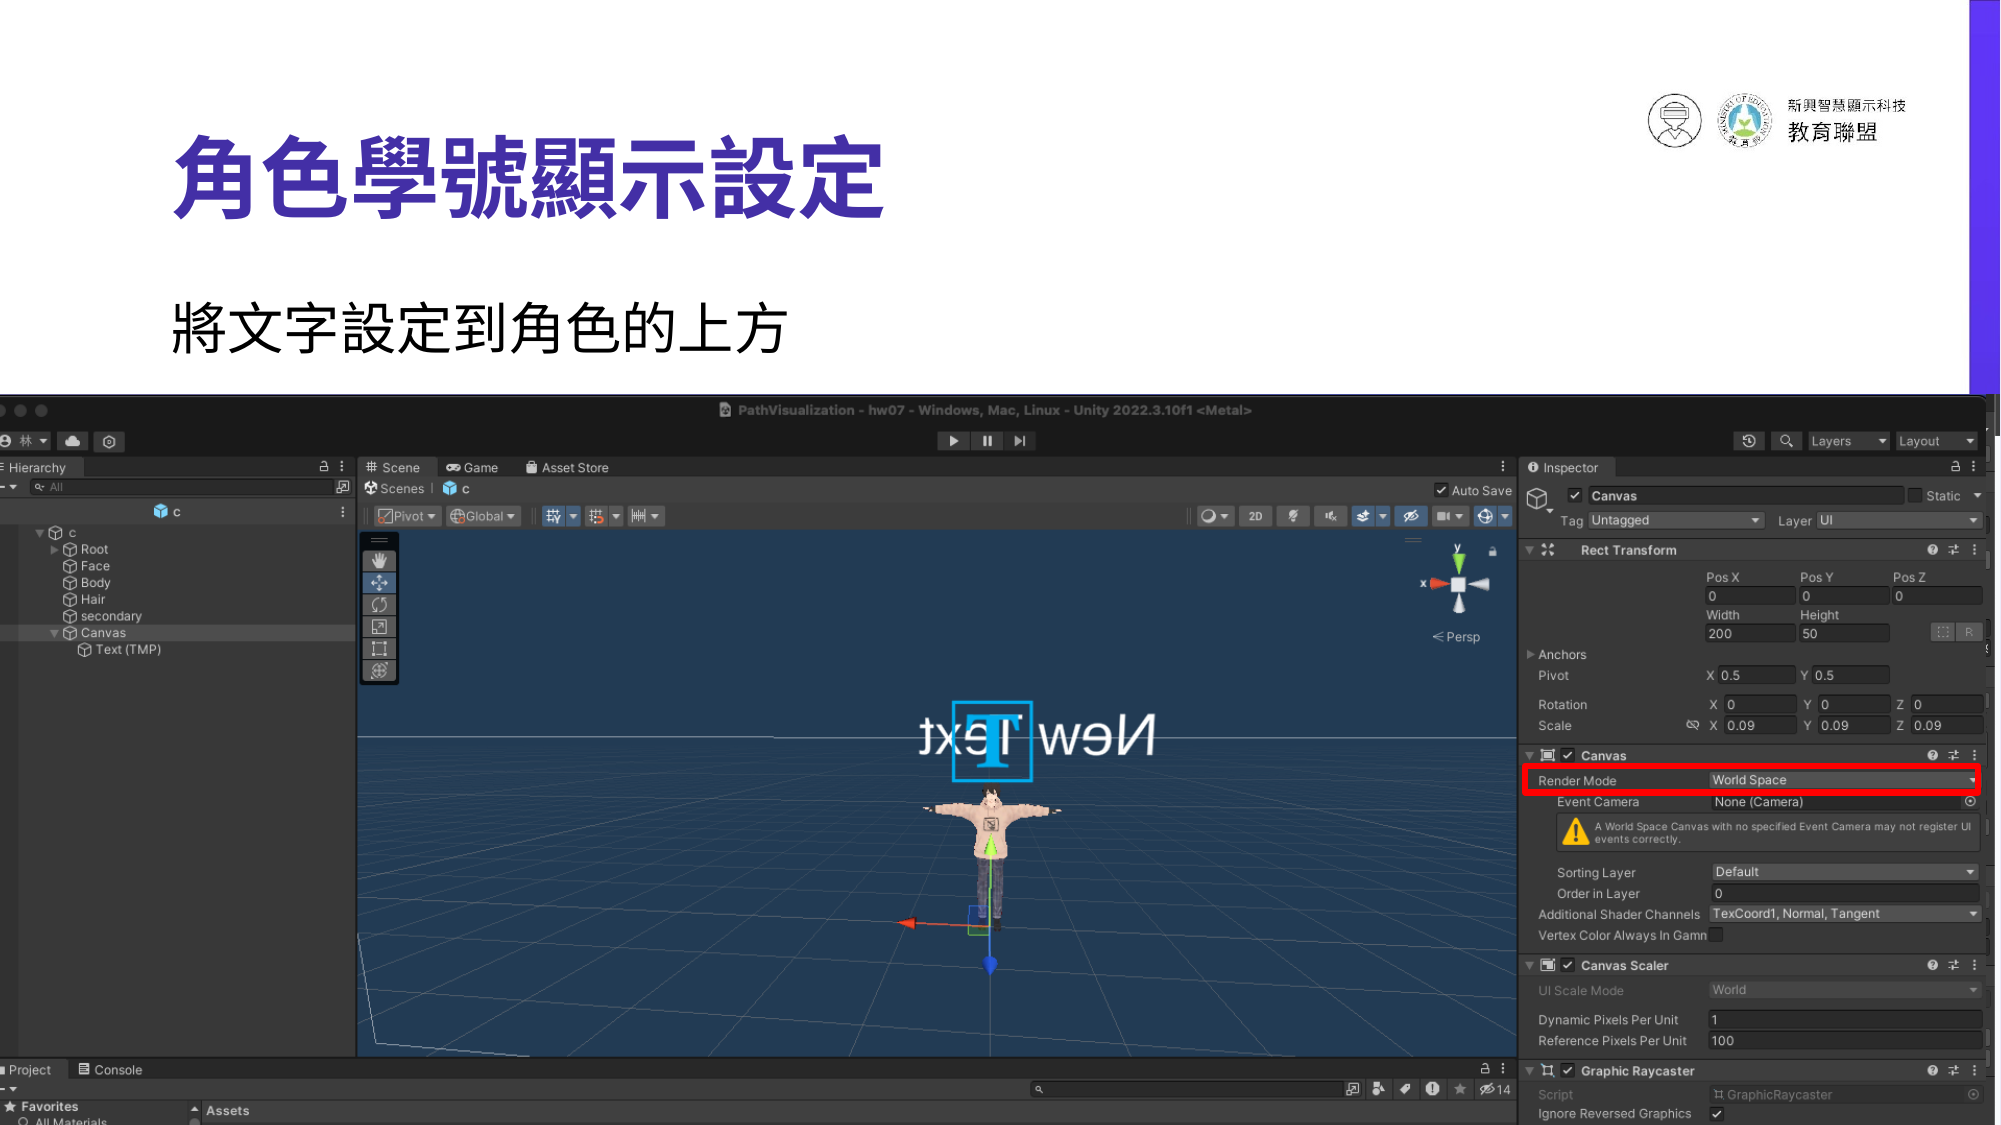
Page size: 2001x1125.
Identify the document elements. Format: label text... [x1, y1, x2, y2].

text_box 角色學號顯示設定 [156, 135, 1592, 230]
text_box 將文字設定到角色的上方 [156, 265, 1814, 390]
picture [0, 0, 2001, 1125]
